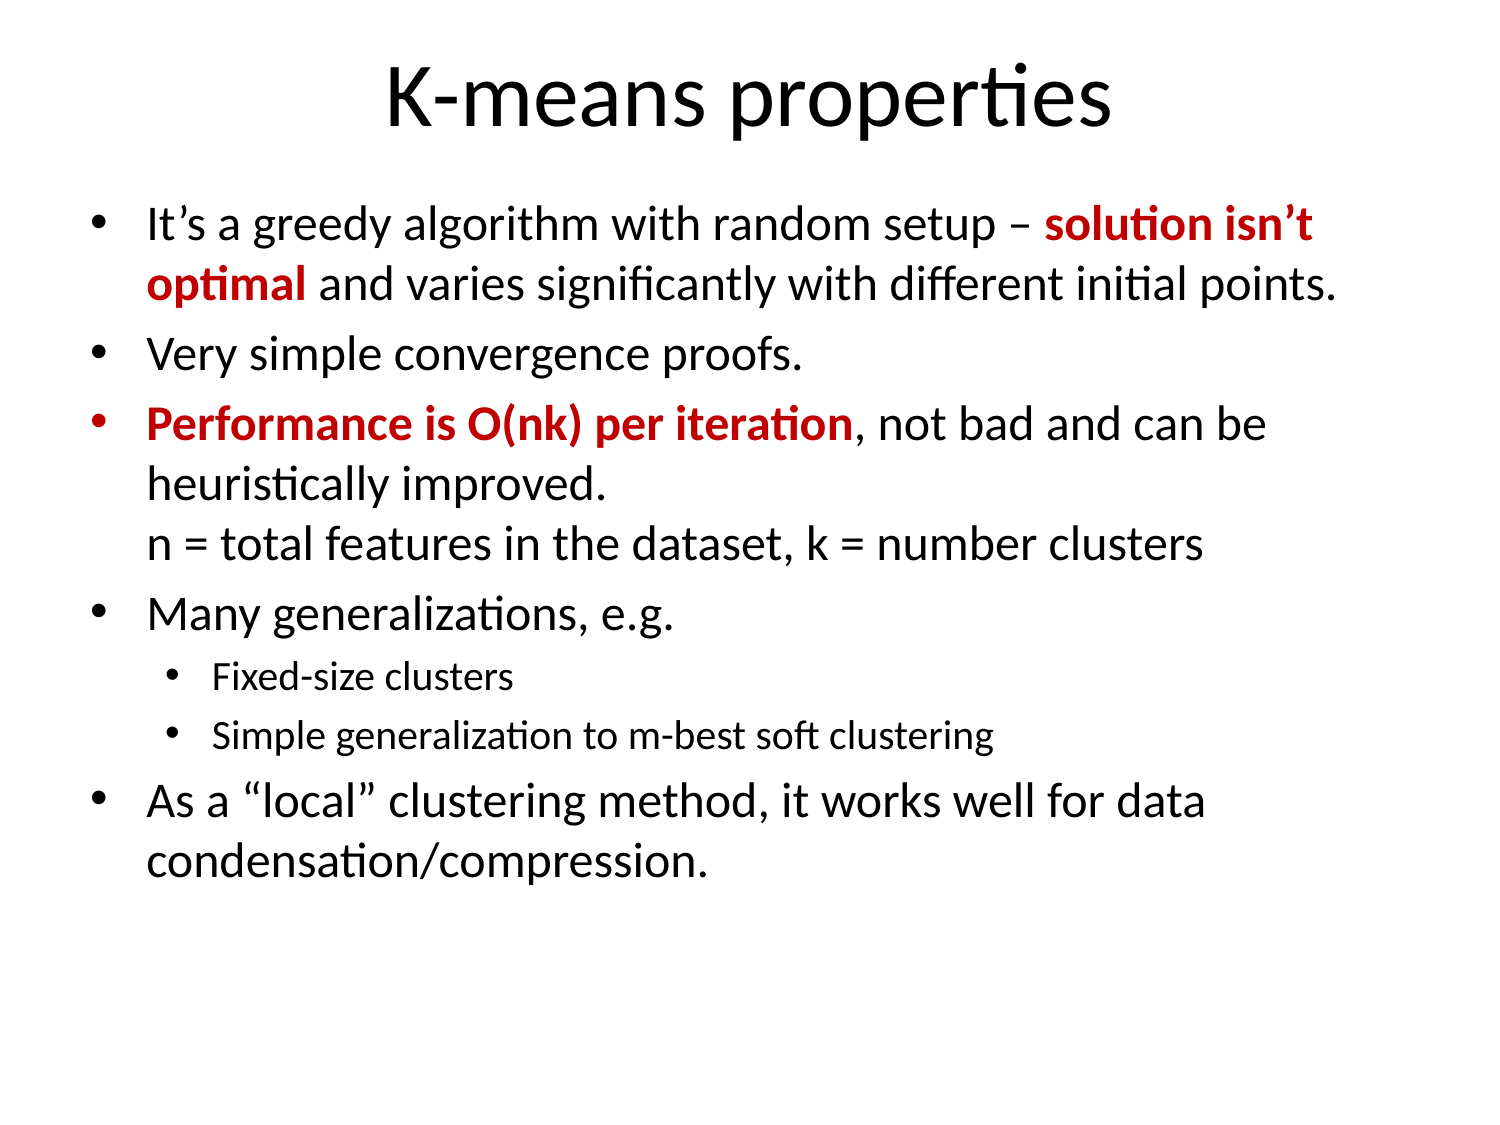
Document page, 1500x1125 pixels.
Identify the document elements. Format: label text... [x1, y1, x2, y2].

list It’s a greedy algorithm with random setup – solution isn’t optimal and varies significantly with different initial points. Very simple convergence proofs. Performance is O(nk) per iteration, not bad and can be heuristically improved. n = total features in the dataset, k = number clusters Many generalizations, e.g. Fixed-size clusters Simple generalization to m-best soft clustering As a “local” clustering method, it works well for data condensation/compression. [75, 183, 1425, 1063]
title K-means properties [75, 11, 1425, 169]
